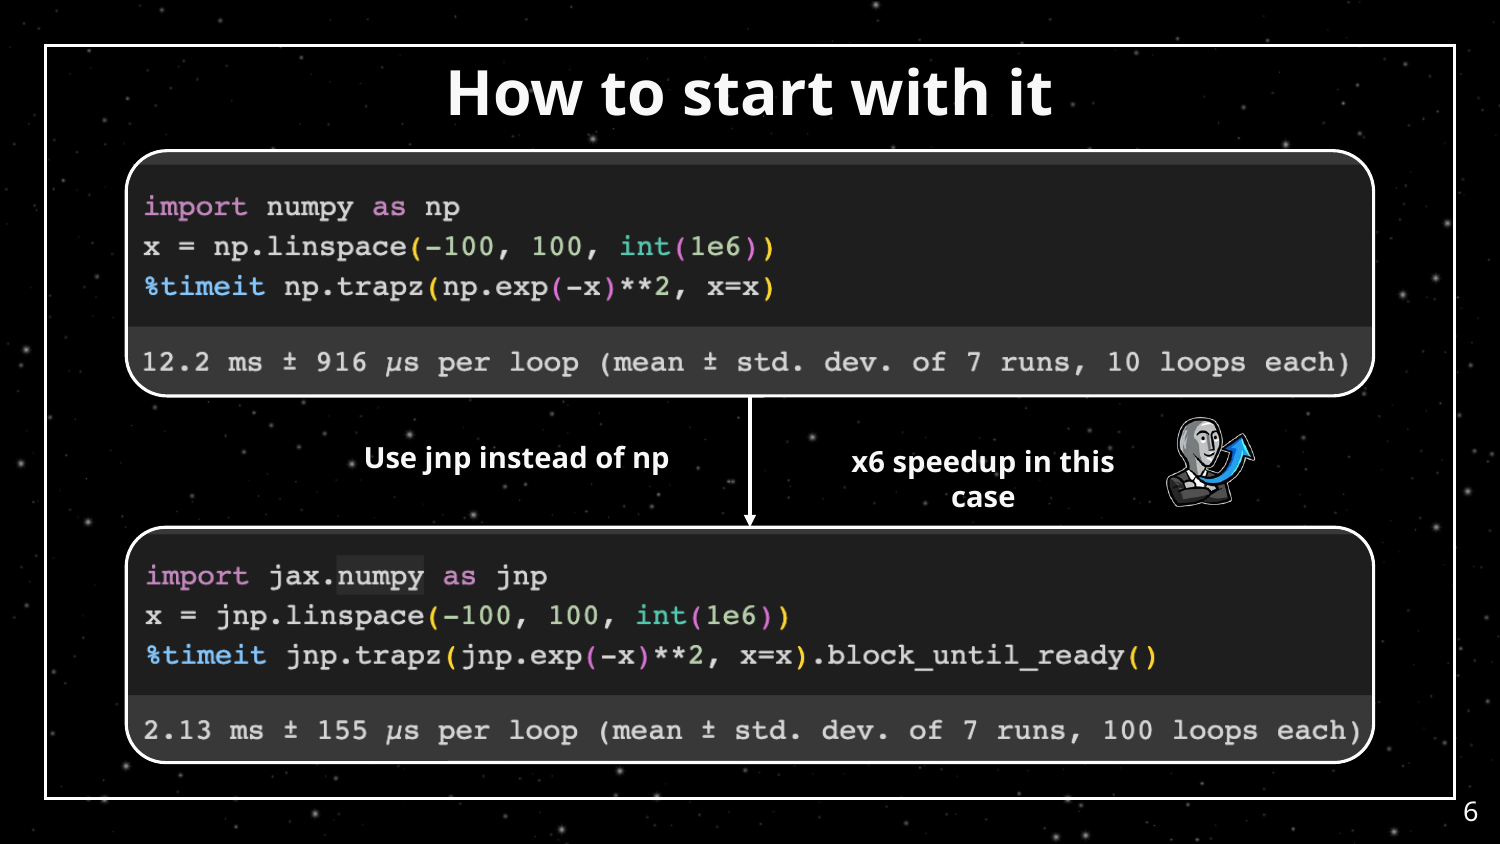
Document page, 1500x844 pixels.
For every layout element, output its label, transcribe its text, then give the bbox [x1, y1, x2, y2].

text_box x6 speedup in this case [800, 428, 1166, 525]
text_box Use jnp instead of np [334, 424, 700, 490]
slide_number ‹#› [1403, 779, 1494, 844]
picture [47, 47, 1453, 797]
title How to start with it it? [126, 49, 1374, 150]
picture [2, 2, 1500, 844]
